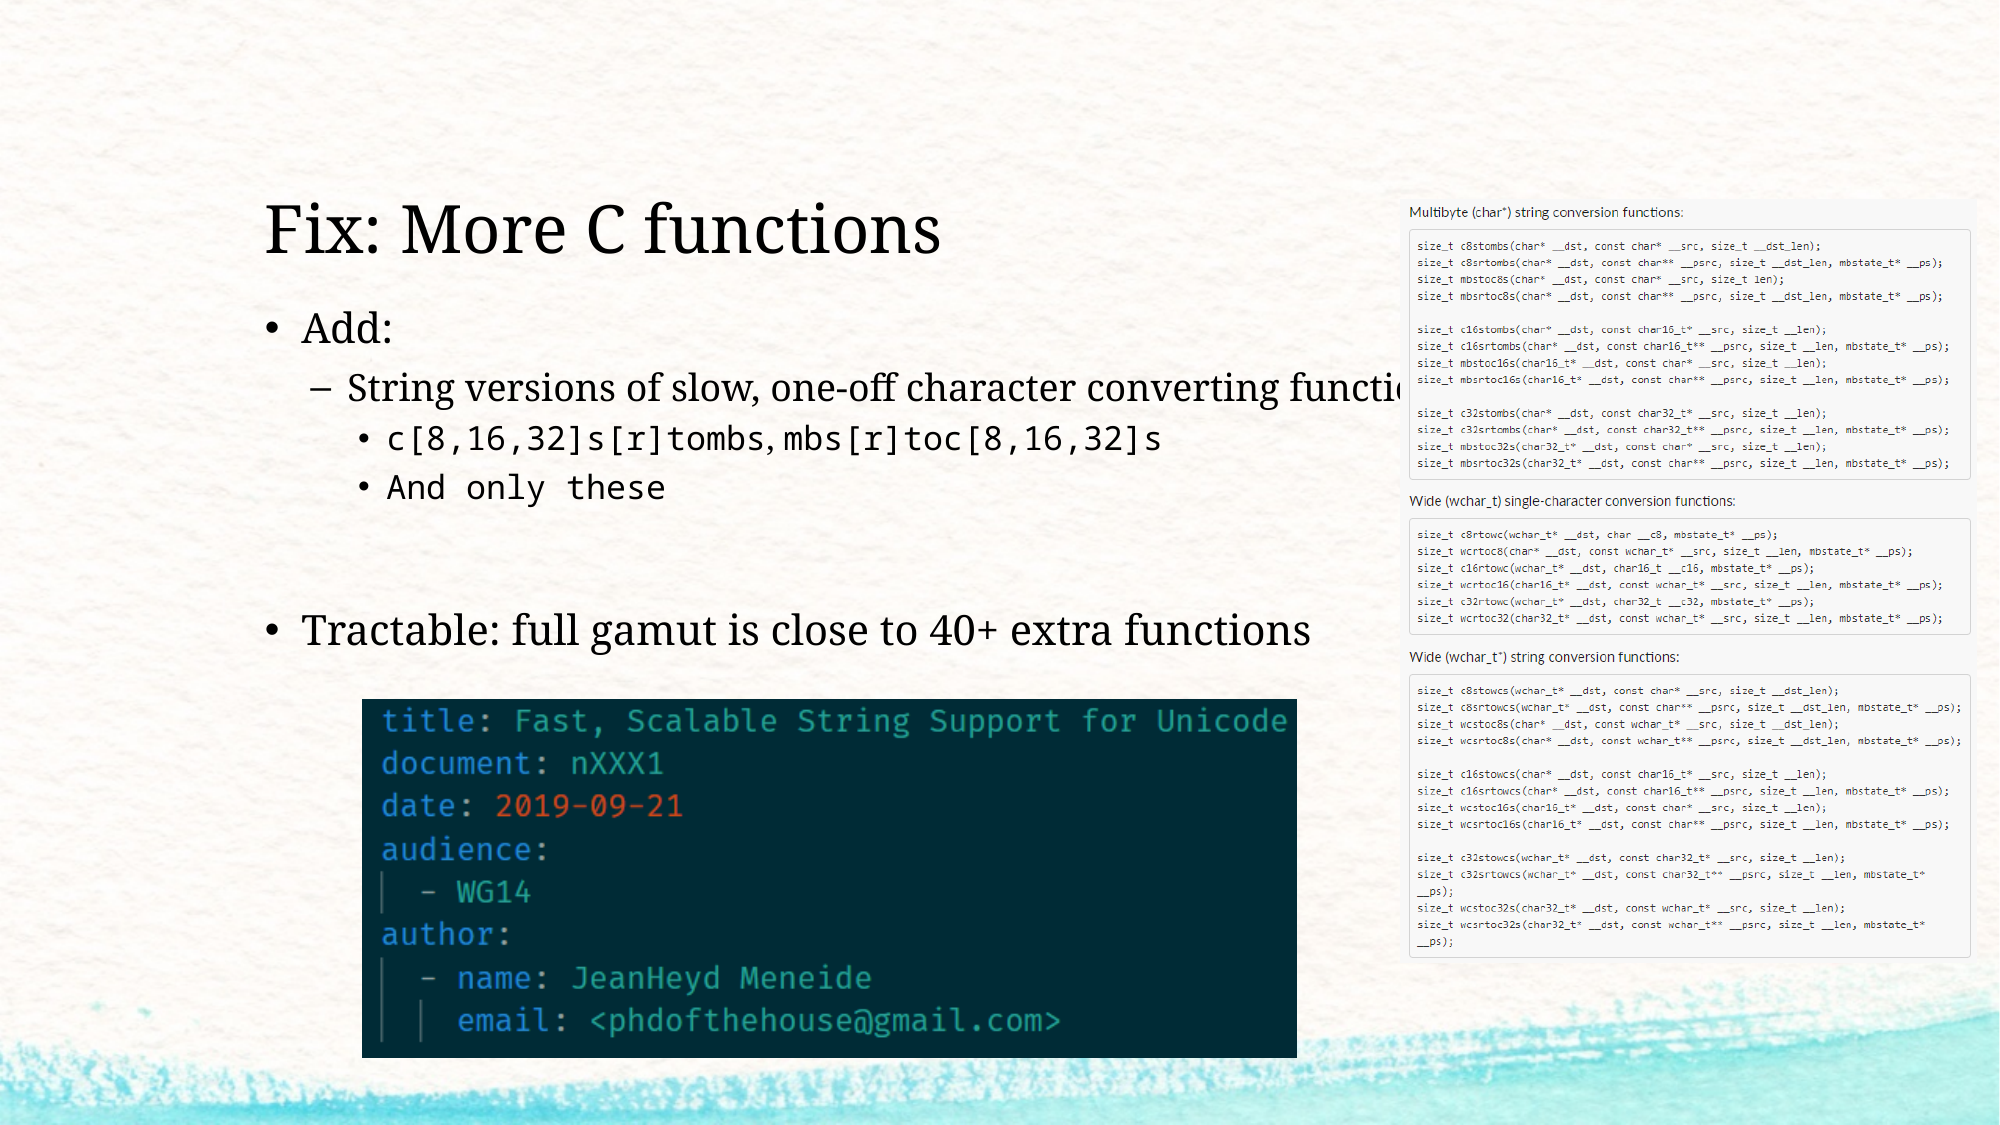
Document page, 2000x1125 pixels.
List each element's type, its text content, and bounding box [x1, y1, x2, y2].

picture [0, 0, 2000, 1125]
title Fix: More C functions [249, 87, 1825, 275]
list Add: String versions of slow, one-off character converting functions: c[8,16,32]s[r]tombs, mbs[r]toc[8,16,32]s And only these Tractable: full gamut is close to 40+ extra functions [249, 299, 1825, 988]
